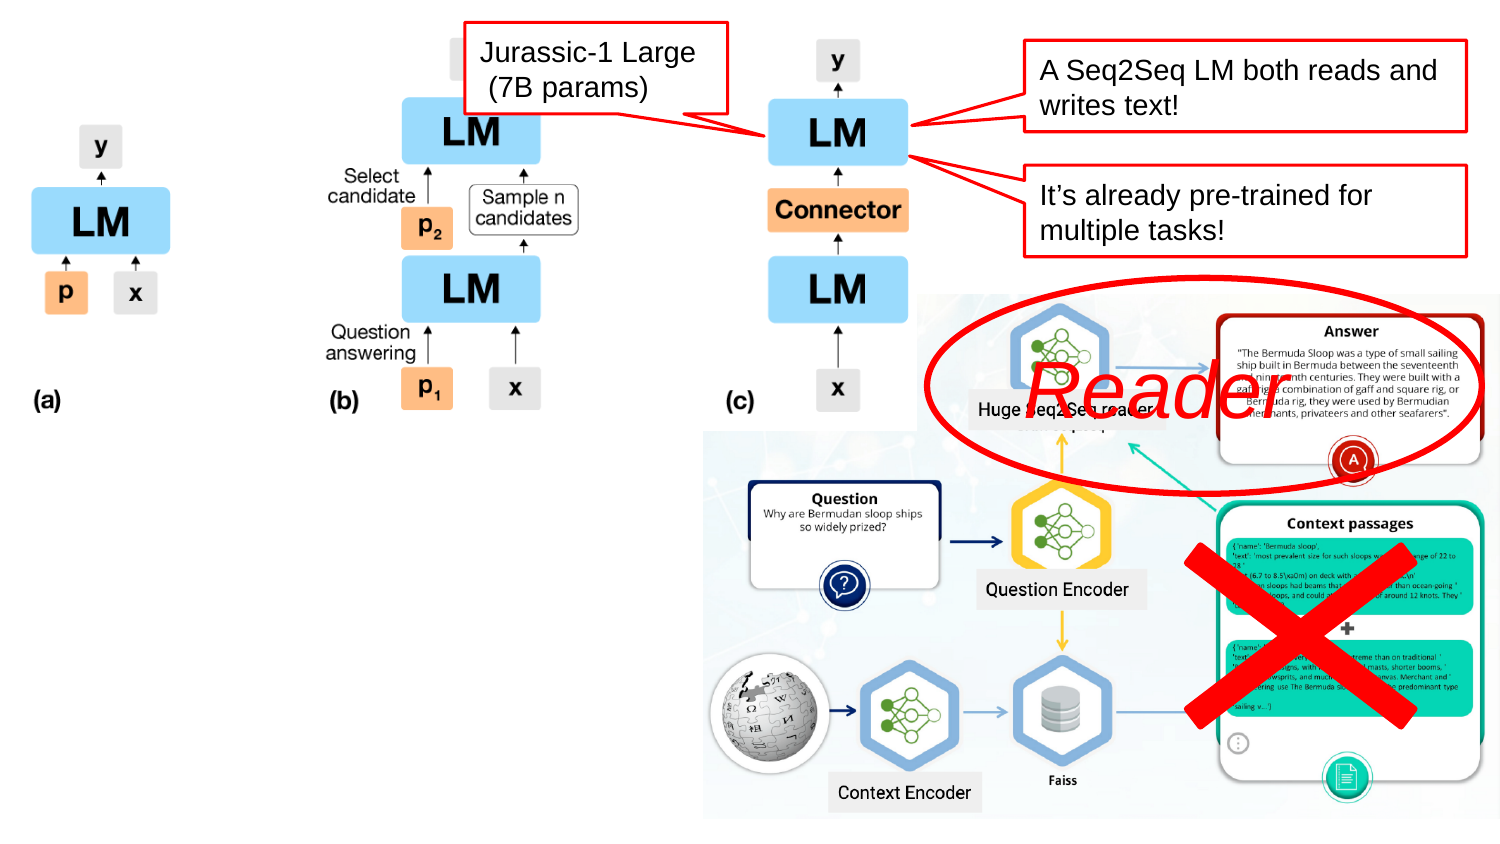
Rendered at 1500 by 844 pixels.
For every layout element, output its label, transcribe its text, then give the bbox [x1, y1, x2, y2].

text_box It’s already pre-trained for multiple tasks! [921, 158, 1467, 257]
text_box Reader [1062, 277, 1347, 293]
picture [0, 0, 1500, 819]
text_box A Seq2Seq LM both reads and writes text! [921, 40, 1467, 132]
